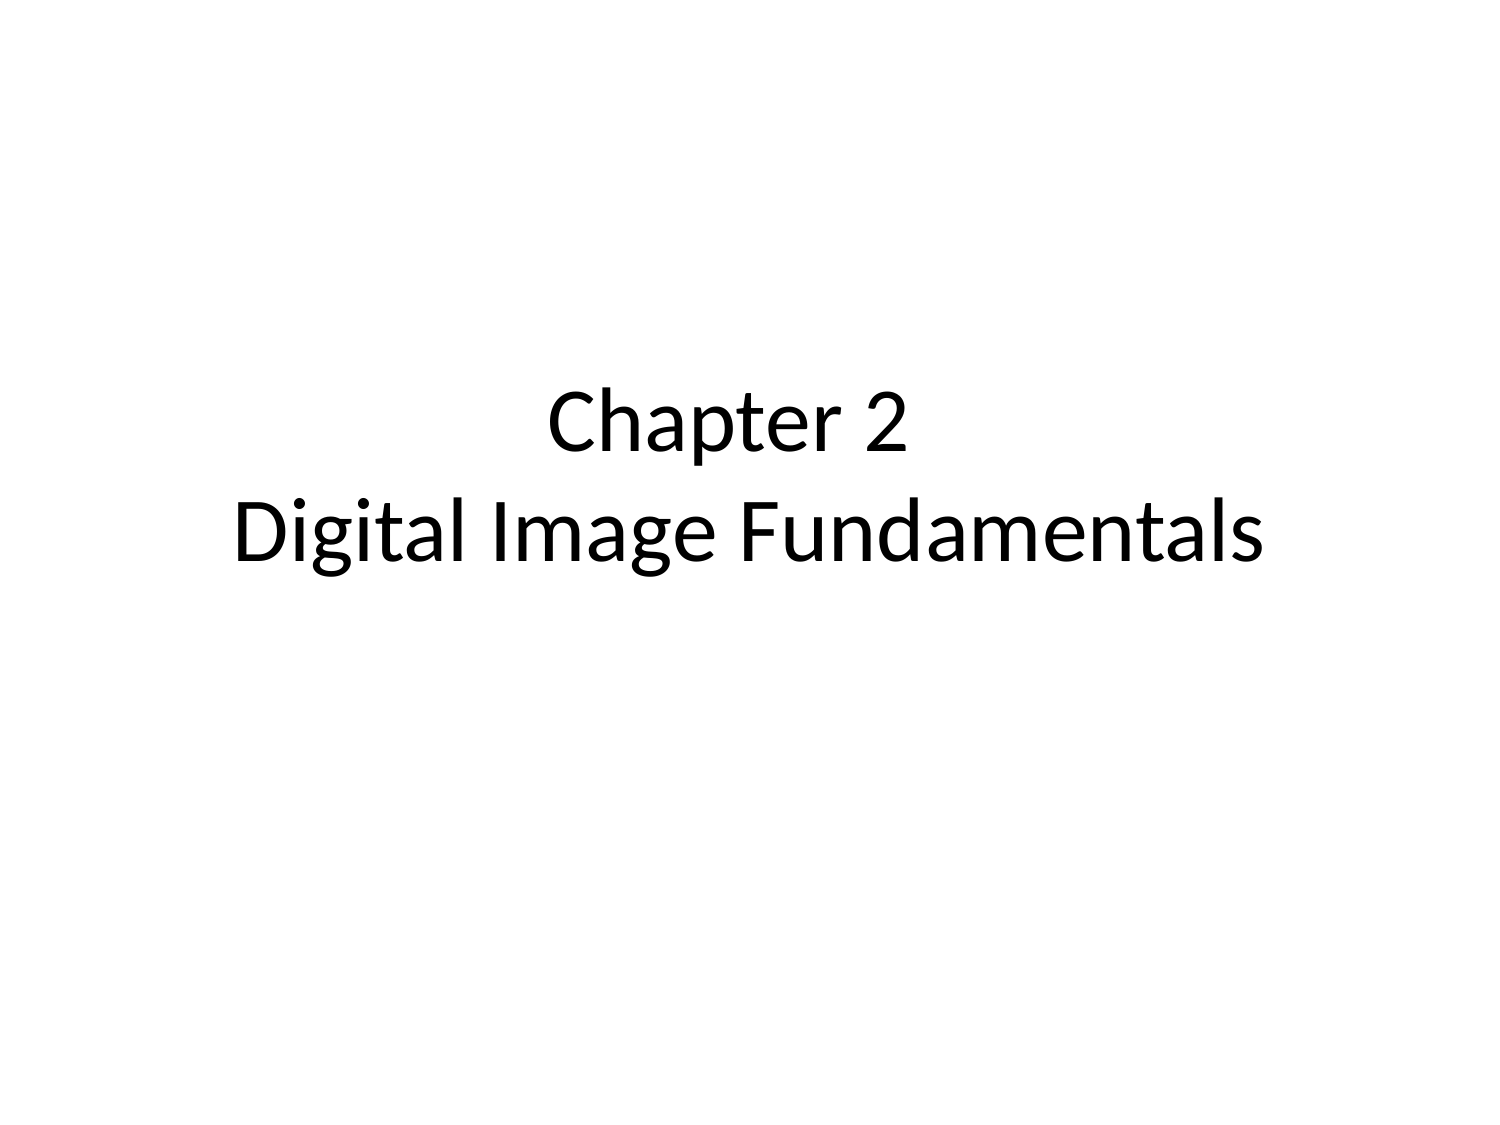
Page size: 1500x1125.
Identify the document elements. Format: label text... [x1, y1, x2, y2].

title Chapter 2 Digital Image Fundamentals [112, 349, 1388, 591]
